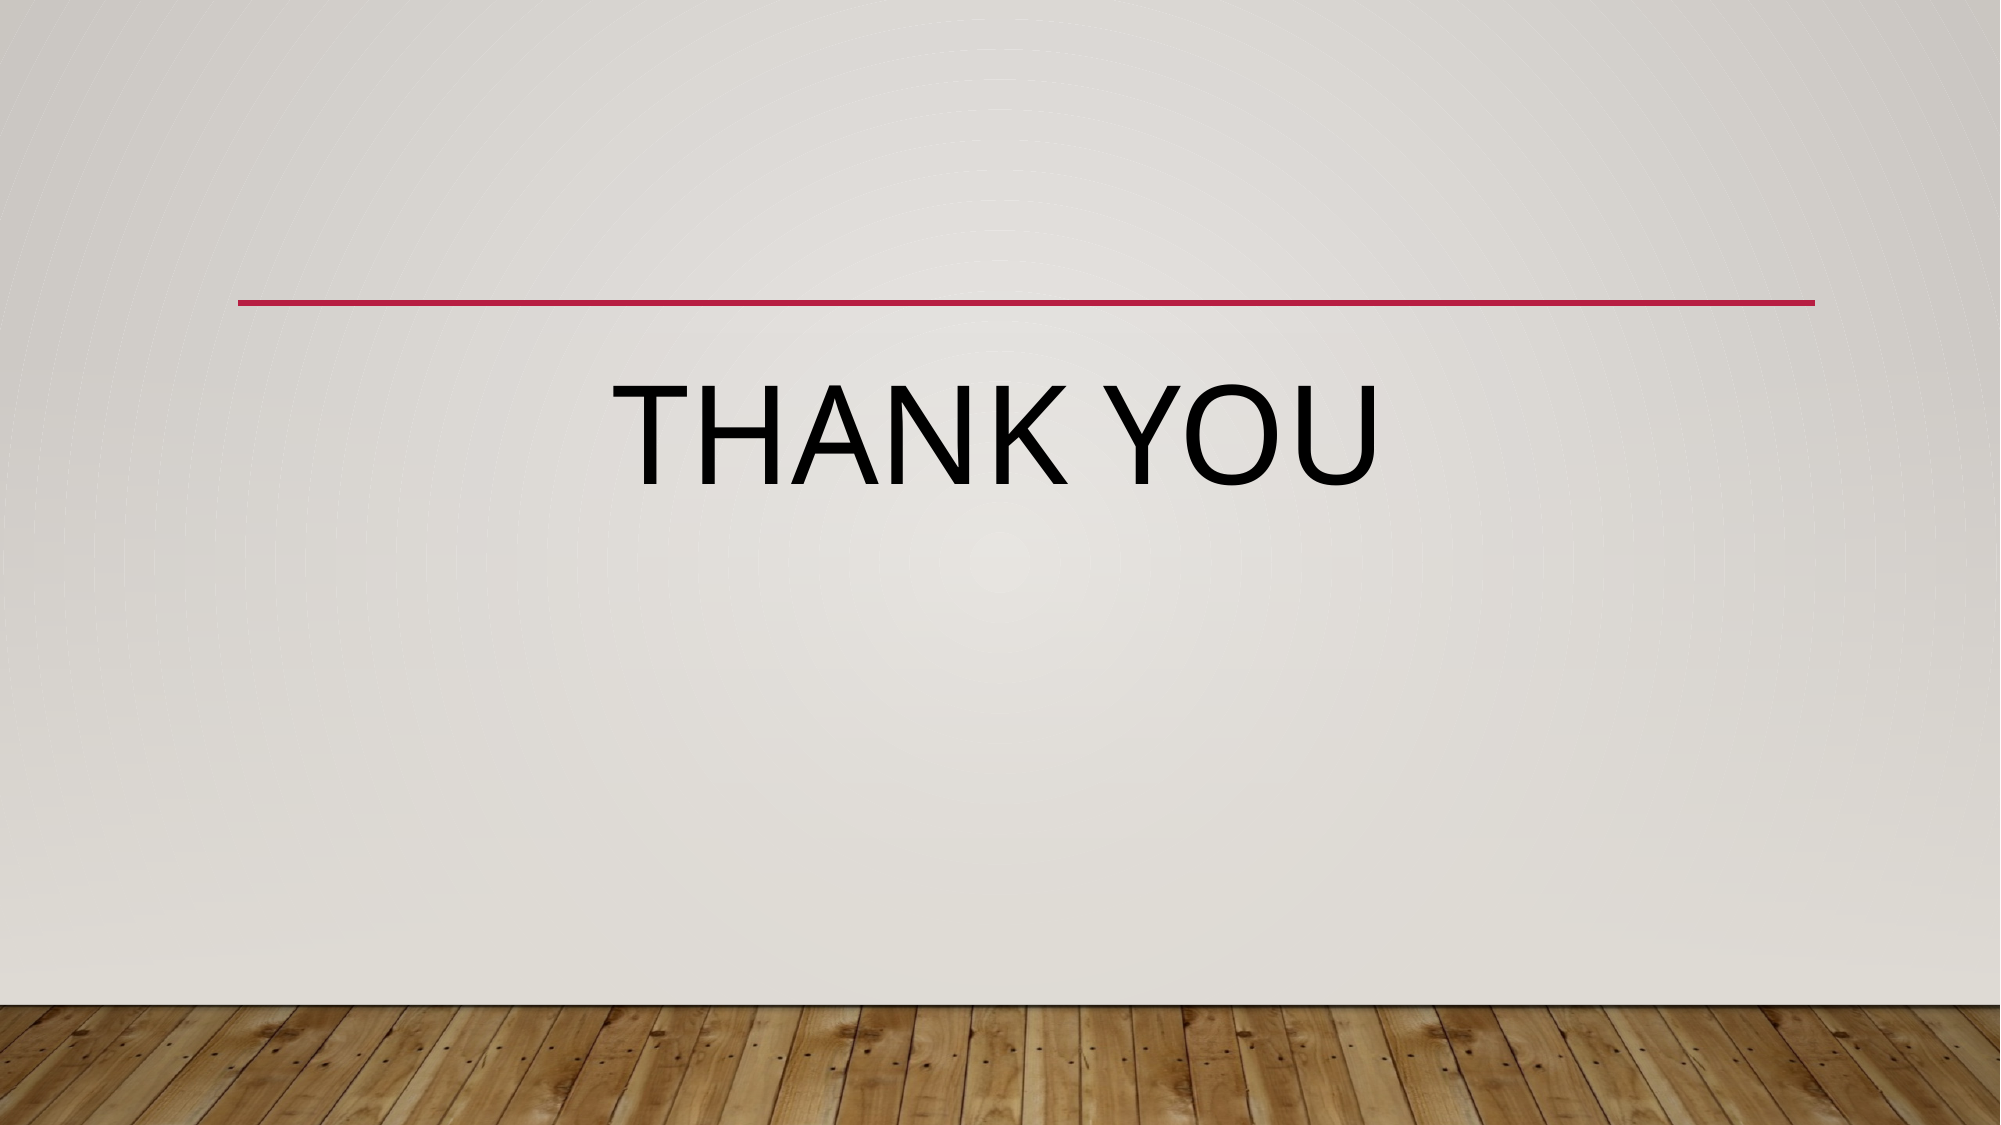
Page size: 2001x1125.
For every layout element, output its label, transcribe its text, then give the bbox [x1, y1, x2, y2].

picture [0, 1005, 2000, 1125]
list THANK YOU [212, 306, 1788, 621]
